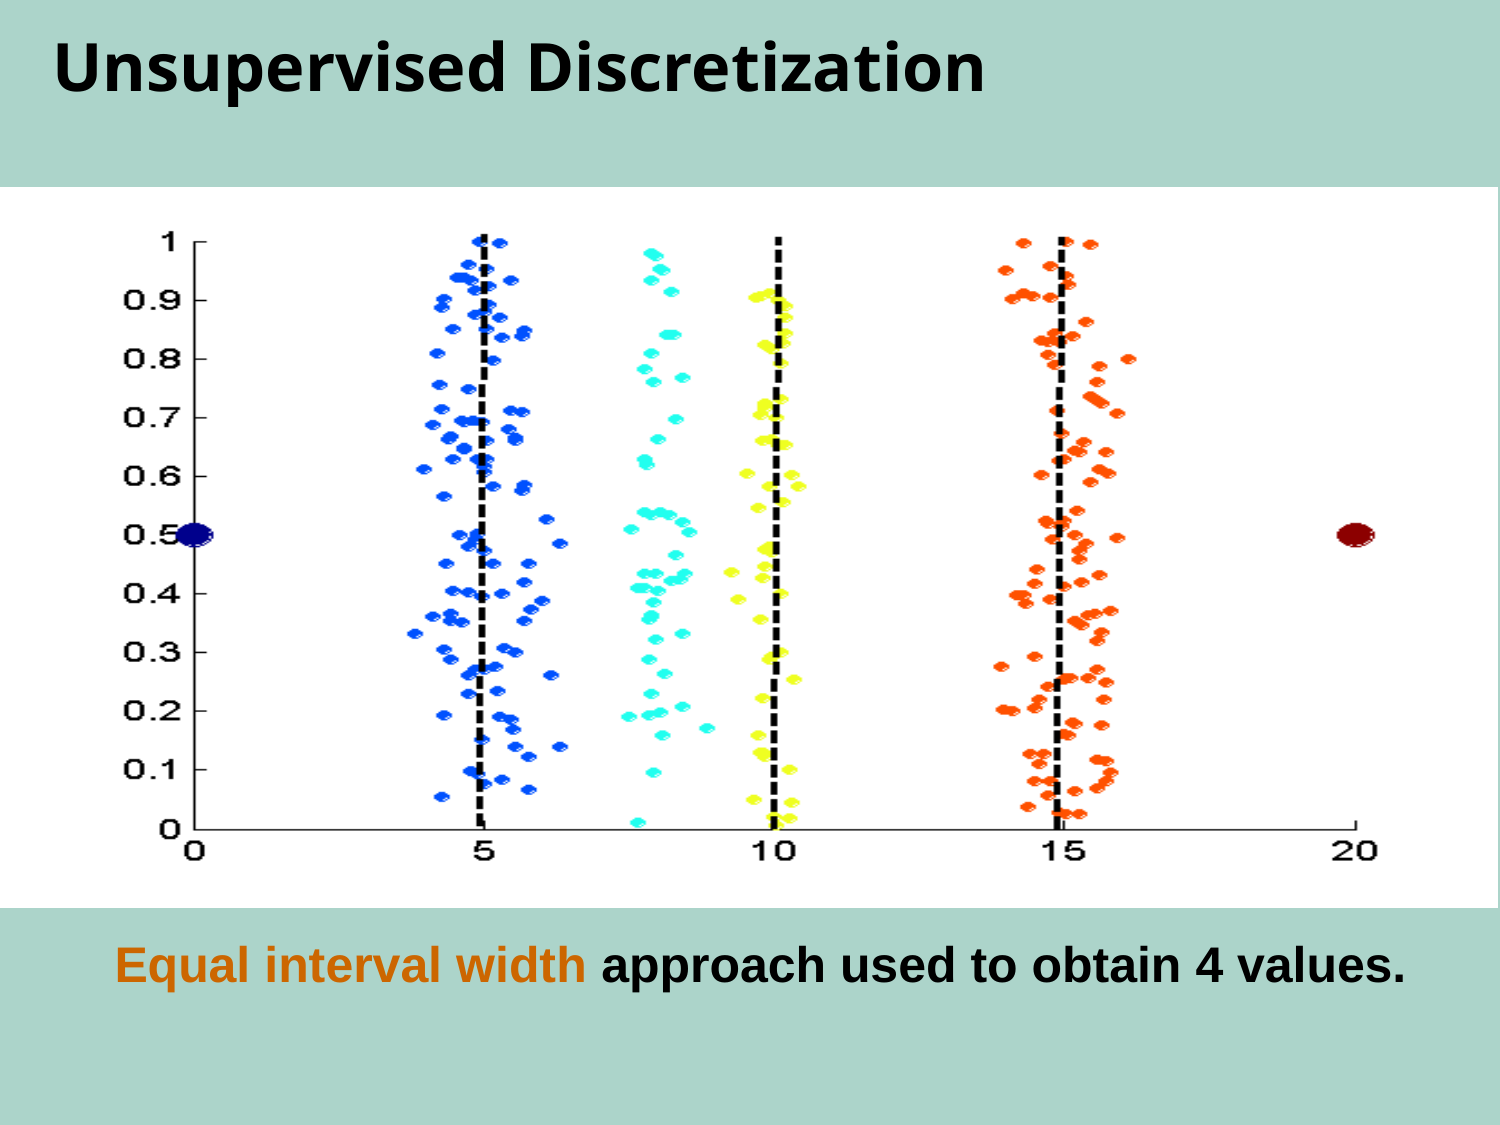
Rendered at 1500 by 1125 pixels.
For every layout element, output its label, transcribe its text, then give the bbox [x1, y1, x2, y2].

text_box Equal interval width approach used to obtain 4 values. [99, 924, 1438, 1000]
picture [0, 187, 1499, 908]
title Unsupervised Discretization [37, 0, 1475, 113]
